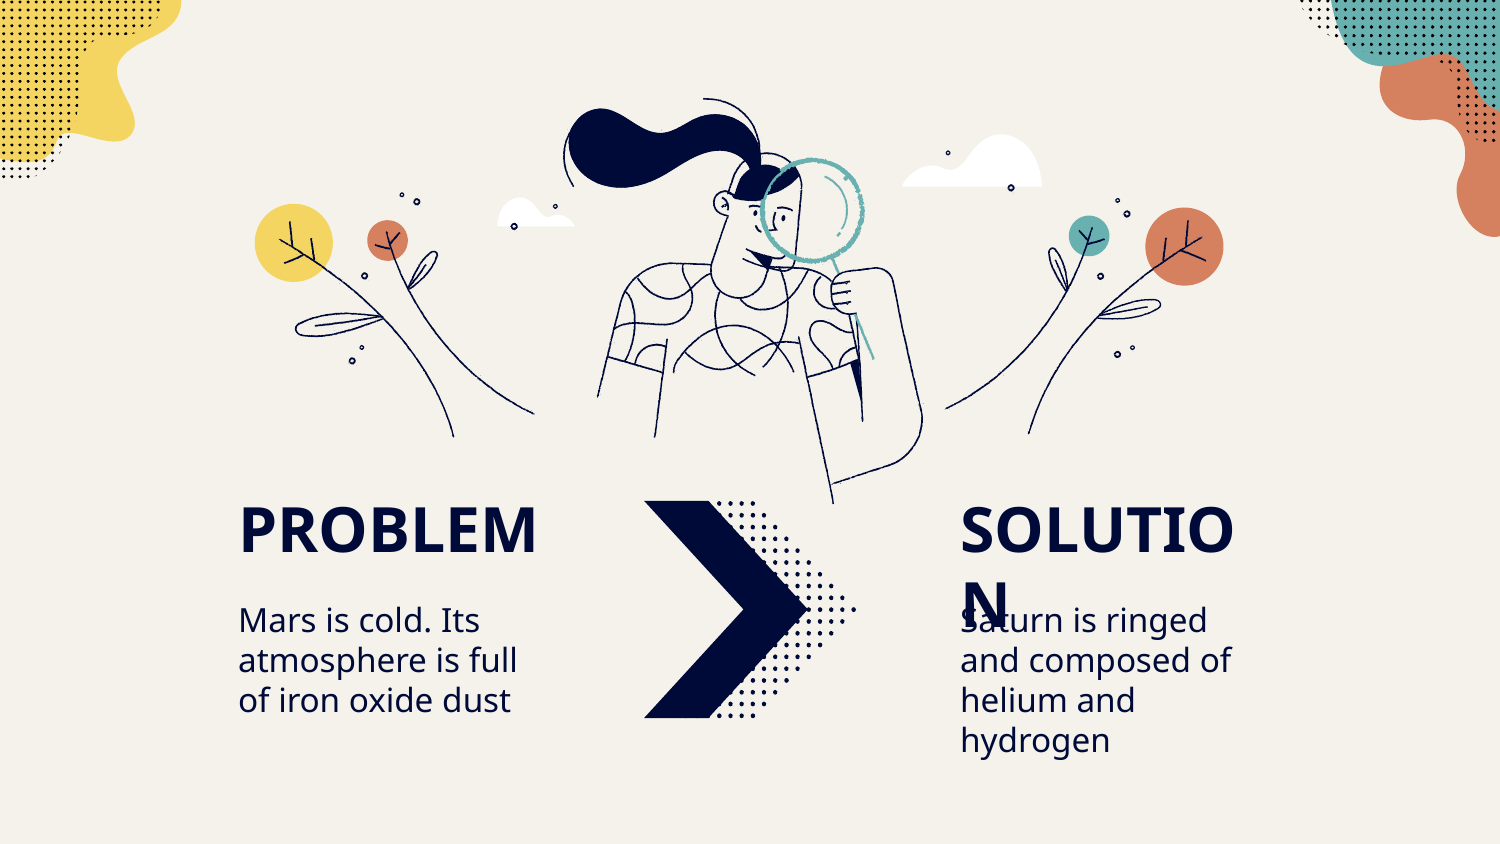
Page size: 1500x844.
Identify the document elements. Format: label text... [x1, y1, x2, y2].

subtitle Mars is cold. Its atmosphere is full of iron oxide dust [223, 584, 555, 736]
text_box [242, 97, 1237, 505]
subtitle Saturn is ringed and composed of helium and hydrogen [945, 584, 1277, 736]
subtitle PROBLEM [223, 475, 555, 581]
subtitle SOLUTION [945, 475, 1277, 581]
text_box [643, 500, 857, 719]
